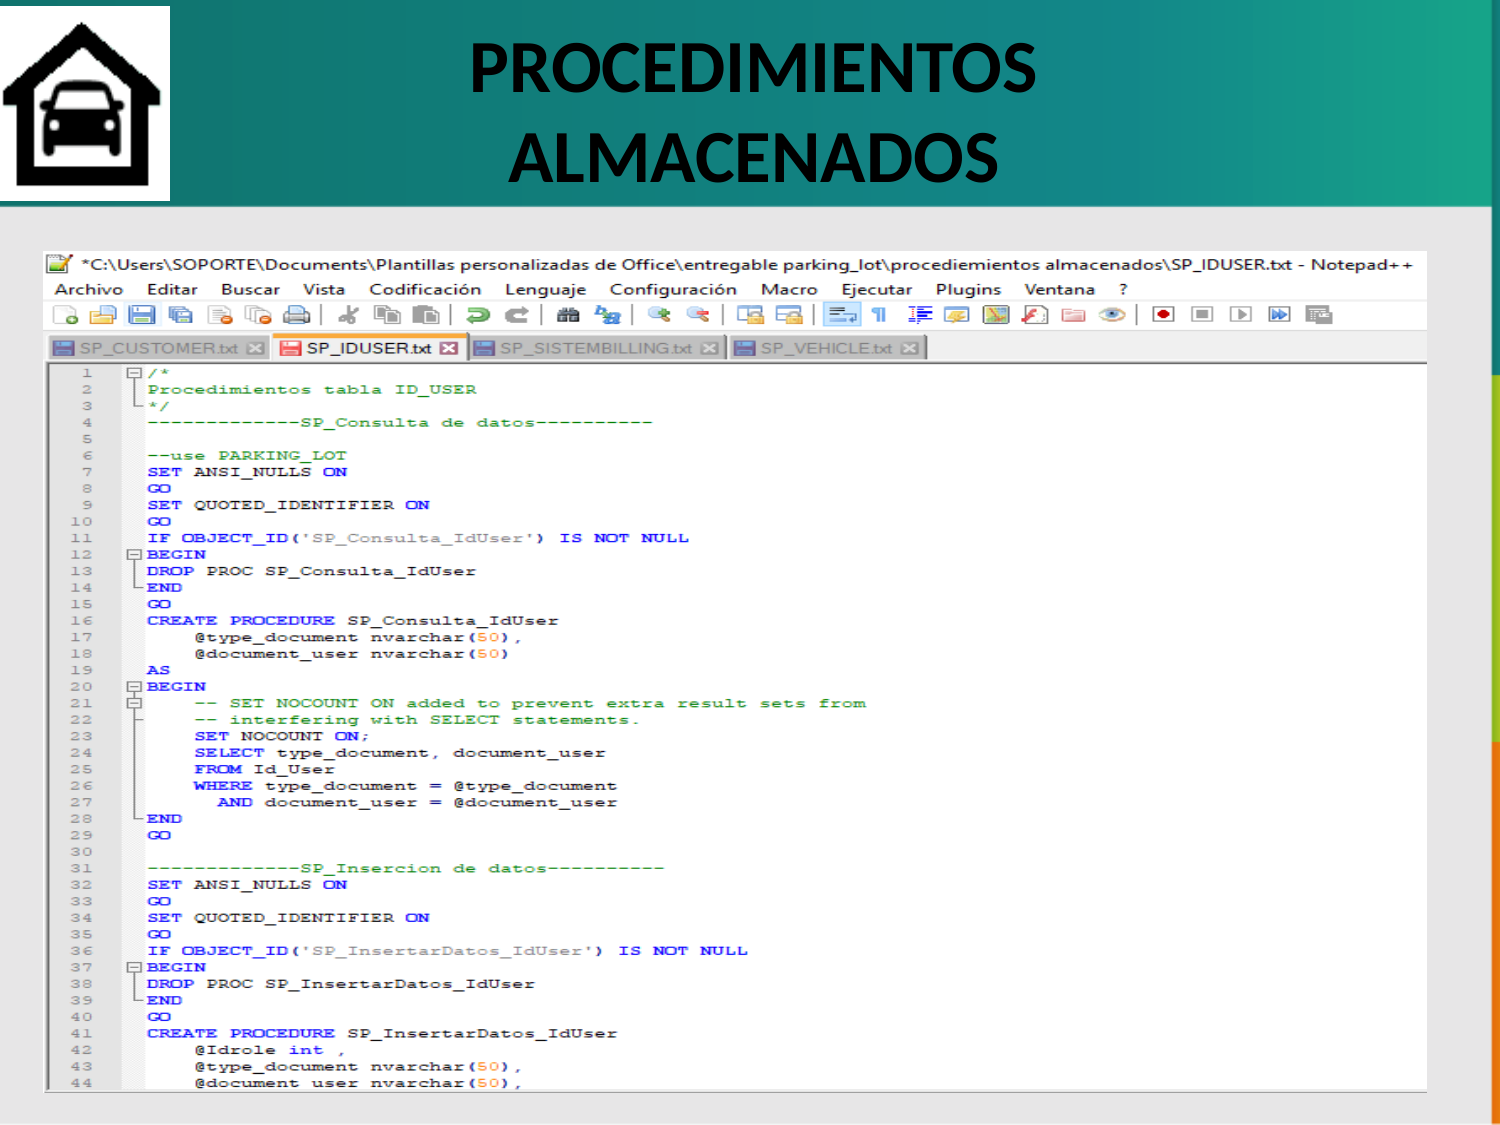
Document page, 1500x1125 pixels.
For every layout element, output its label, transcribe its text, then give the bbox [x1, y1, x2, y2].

text_box PROCEDIMIENTOS ALMACENADOS [440, 20, 1068, 195]
picture [0, 0, 1500, 1125]
